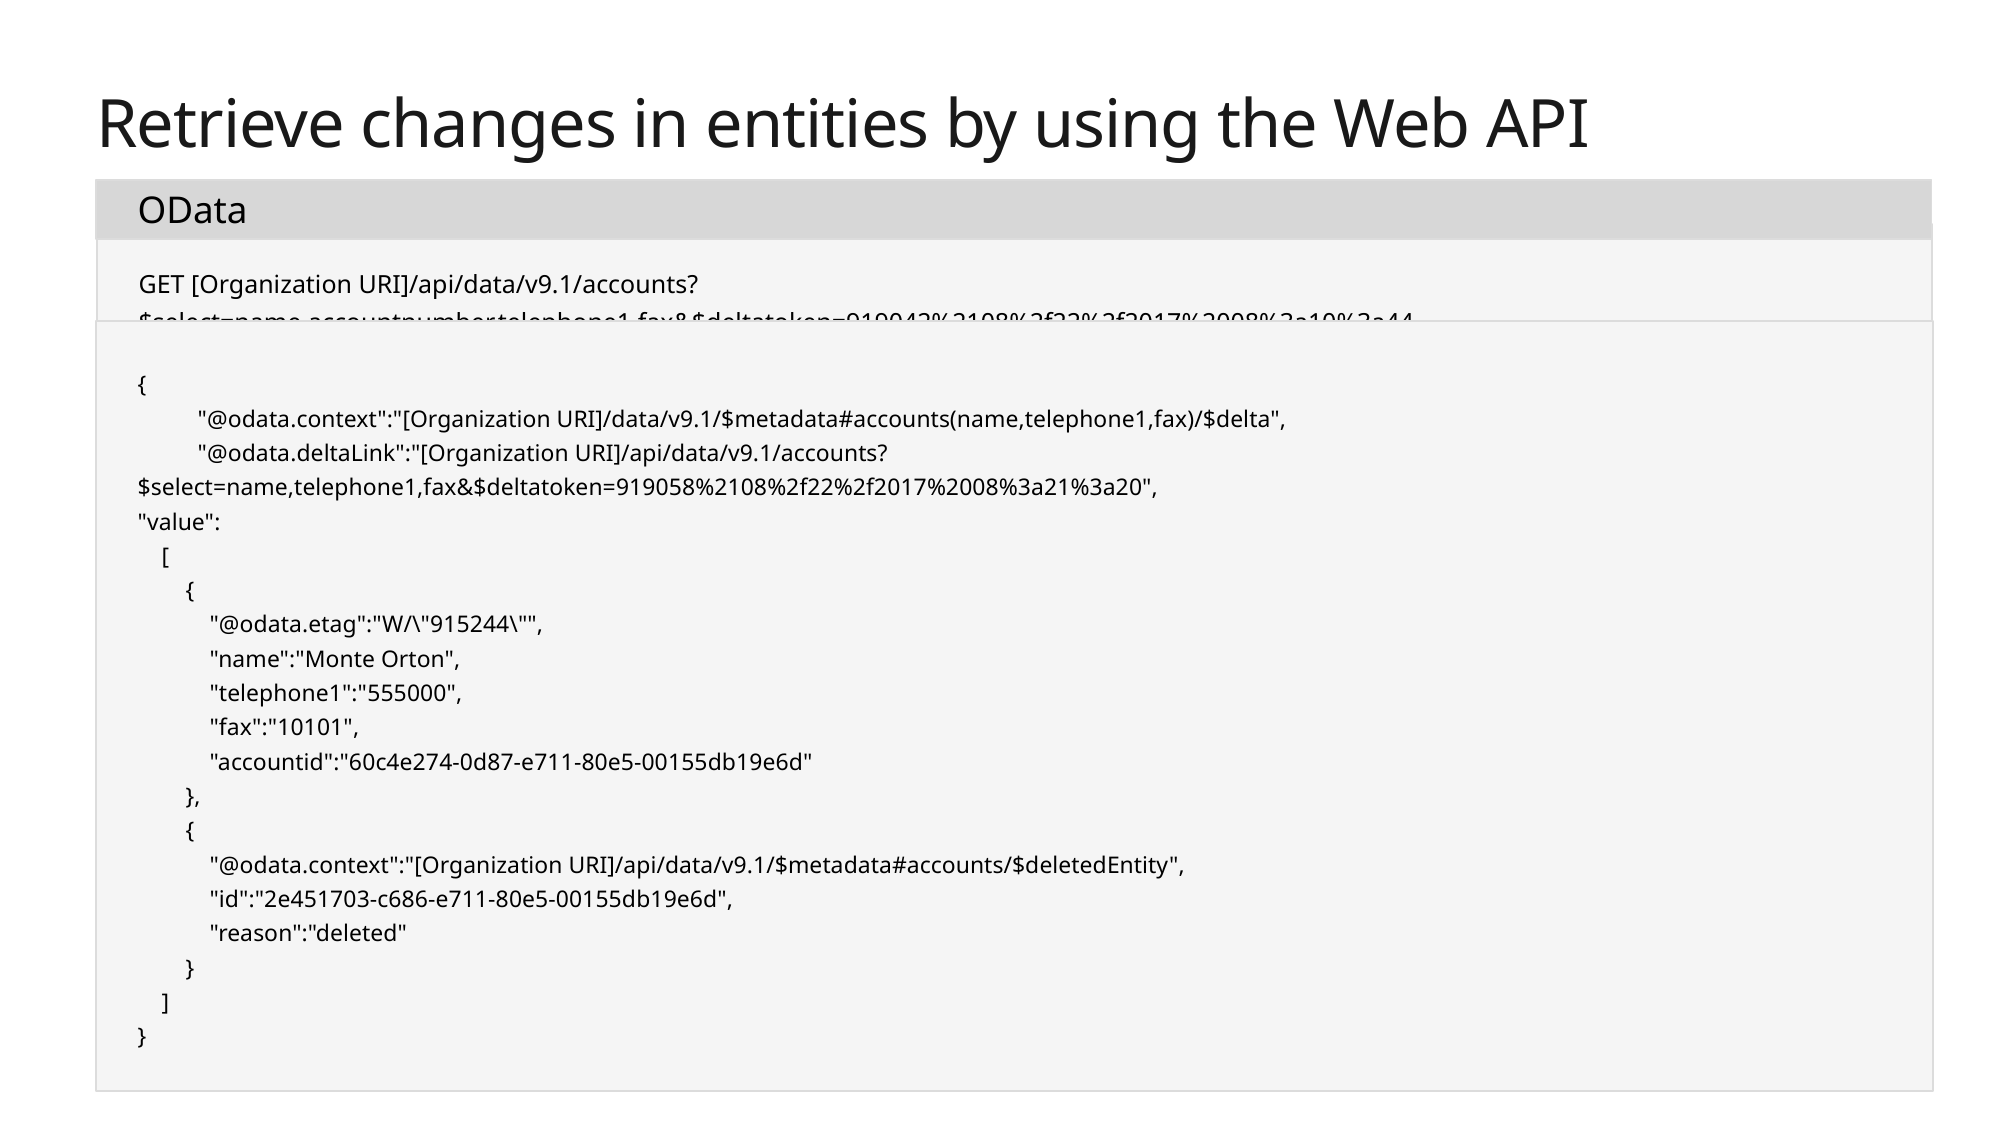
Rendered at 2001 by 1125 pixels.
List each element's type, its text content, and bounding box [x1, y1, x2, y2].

text_box GET [Organization URI]/api/data/v9.1/accounts?$select=name,accountnumber,telephone1,fax&$deltatoken=919042%2108%2f22%2f2017%2008%3a10%3a44 [96, 223, 1933, 320]
title Retrieve changes in entities by using the Web API [96, 75, 1904, 165]
text_box { "@odata.context":"[Organization URI]/data/v9.1/$metadata#accounts(name,telephone1,fax)/$delta", "@odata.deltaLink":"[Organization URI]/api/data/v9.1/accounts?$select=name,telephone1,fax&$deltatoken=919058%2108%2f22%2f2017%2008%3a21%3a20", "value": [ { "@odata.etag":"W/\"915244\"", "name":"Monte Orton", "telephone1":"555000", "fax":"10101", "accountid":"60c4e274-0d87-e711-80e5-00155db19e6d" }, { "@odata.context":"[Organization URI]/api/data/v9.1/$metadata#accounts/$deletedEntity", "id":"2e451703-c686-e711-80e5-00155db19e6d", "reason":"deleted" } ] } [95, 320, 1934, 1092]
text_box OData [95, 179, 1932, 240]
